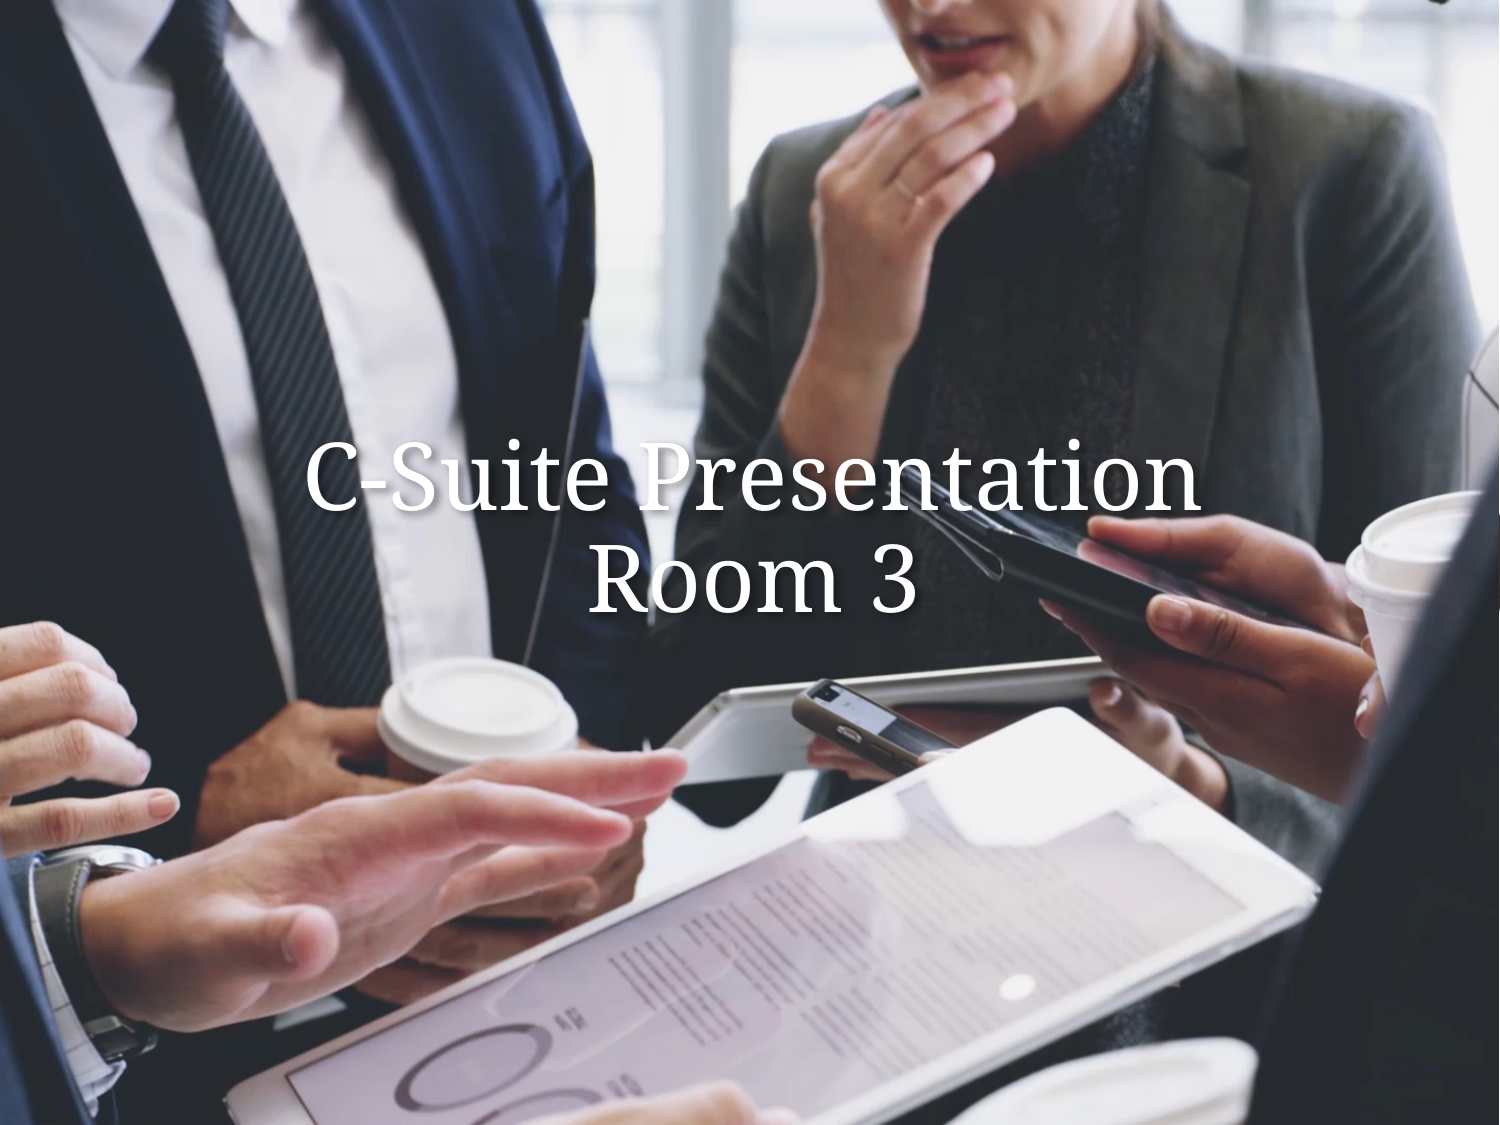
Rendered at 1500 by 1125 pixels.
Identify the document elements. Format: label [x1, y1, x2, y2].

text_box [0, 0, 1500, 1125]
